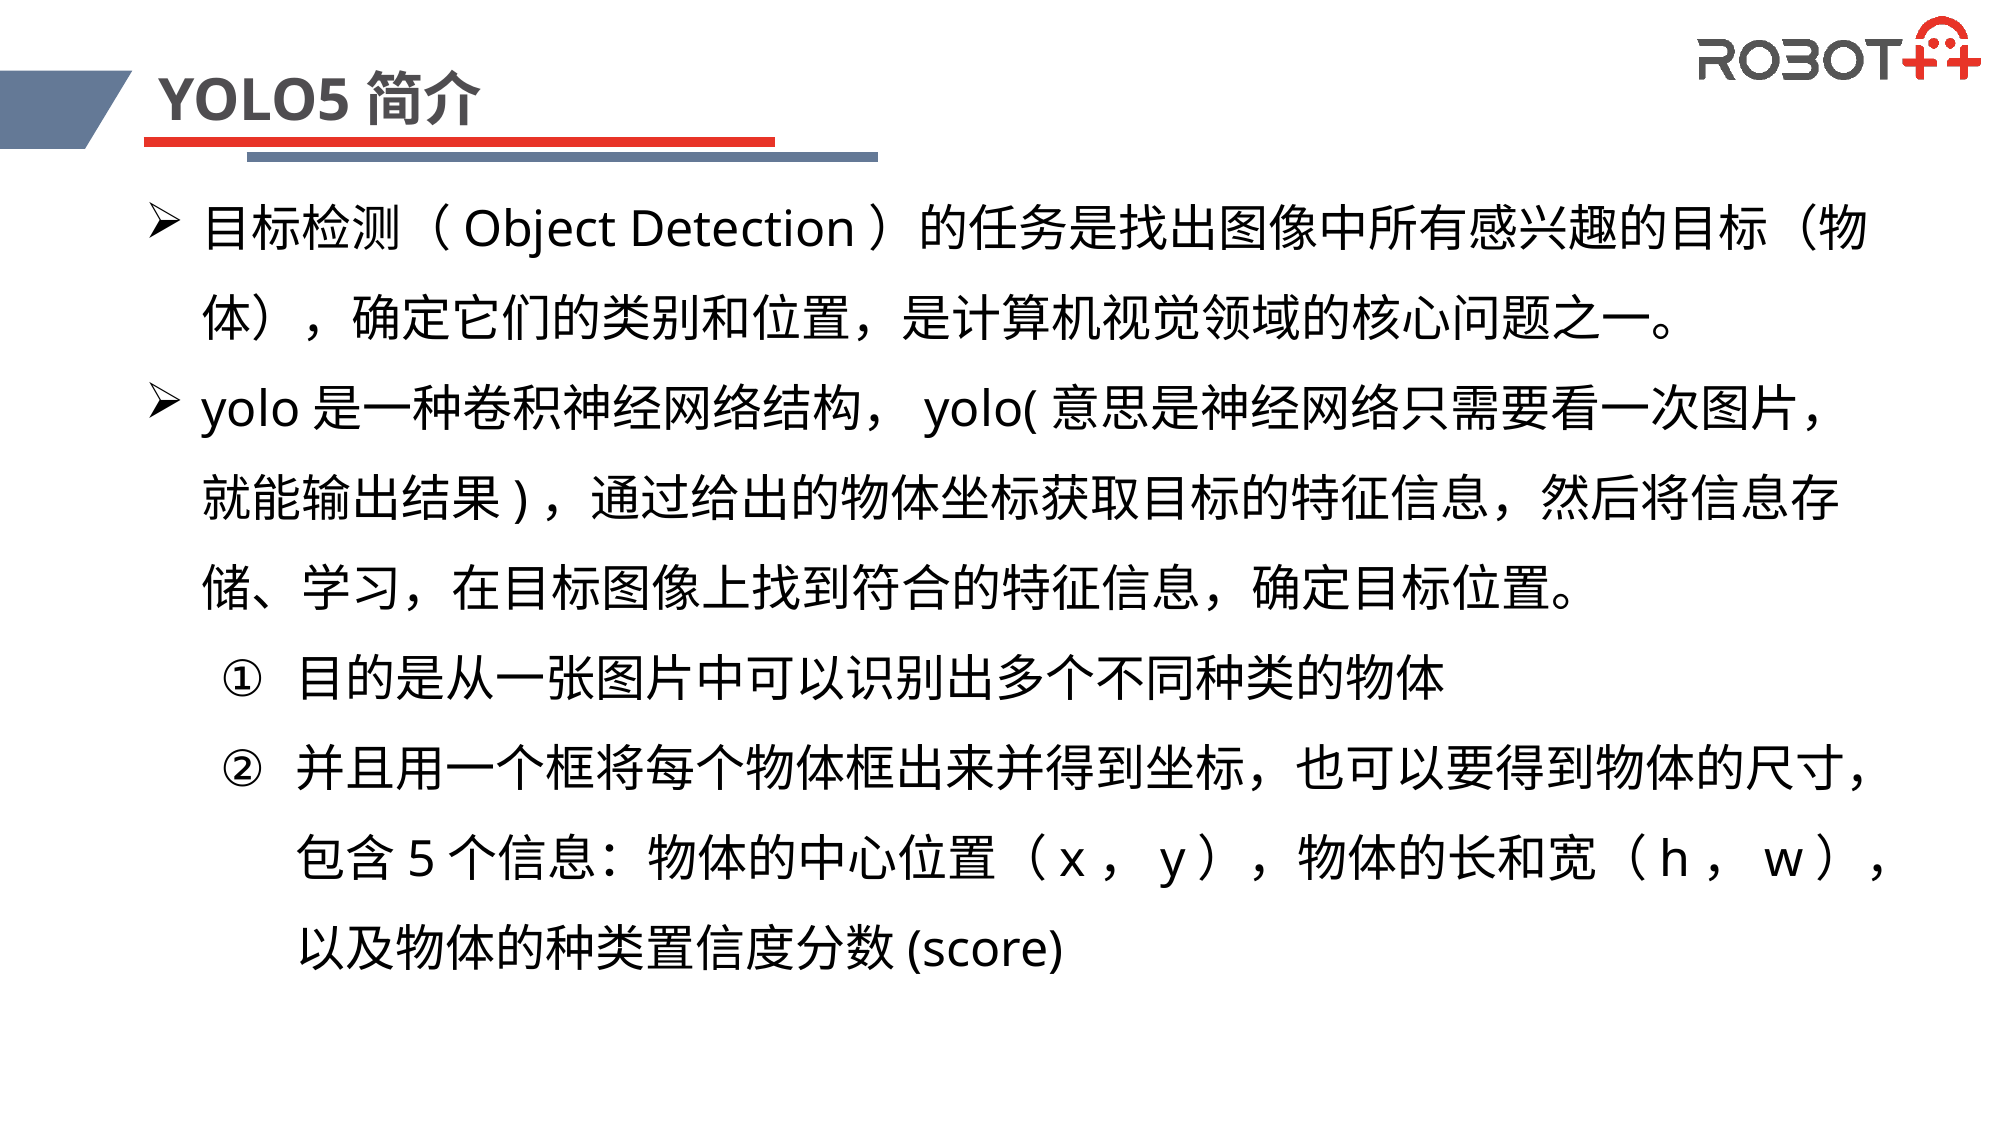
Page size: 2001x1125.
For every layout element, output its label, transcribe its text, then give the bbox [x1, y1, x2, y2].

text_box 目标检测（Object Detection）的任务是找出图像中所有感兴趣的目标（物体），确定它们的类别和位置，是计算机视觉领域的核心问题之一。 yolo是一种卷积神经网络结构，yolo(意思是神经网络只需要看一次图片，就能输出结果)，通过给出的物体坐标获取目标的特征信息，然后将信息存储、学习，在目标图像上找到符合的特征信息，确定目标位置。 目的是从一张图片中可以识别出多个不同种类的物体 并且用一个框将每个物体框出来并得到坐标，也可以要得到物体的尺寸，包含5个信息：物体的中心位置（x，y），物体的长和宽（h，w），以及物体的种类置信度分数(score) [130, 159, 1897, 985]
text_box [0, 70, 133, 149]
text_box YOLO5简介 [143, 41, 829, 140]
picture [1697, 16, 1981, 80]
